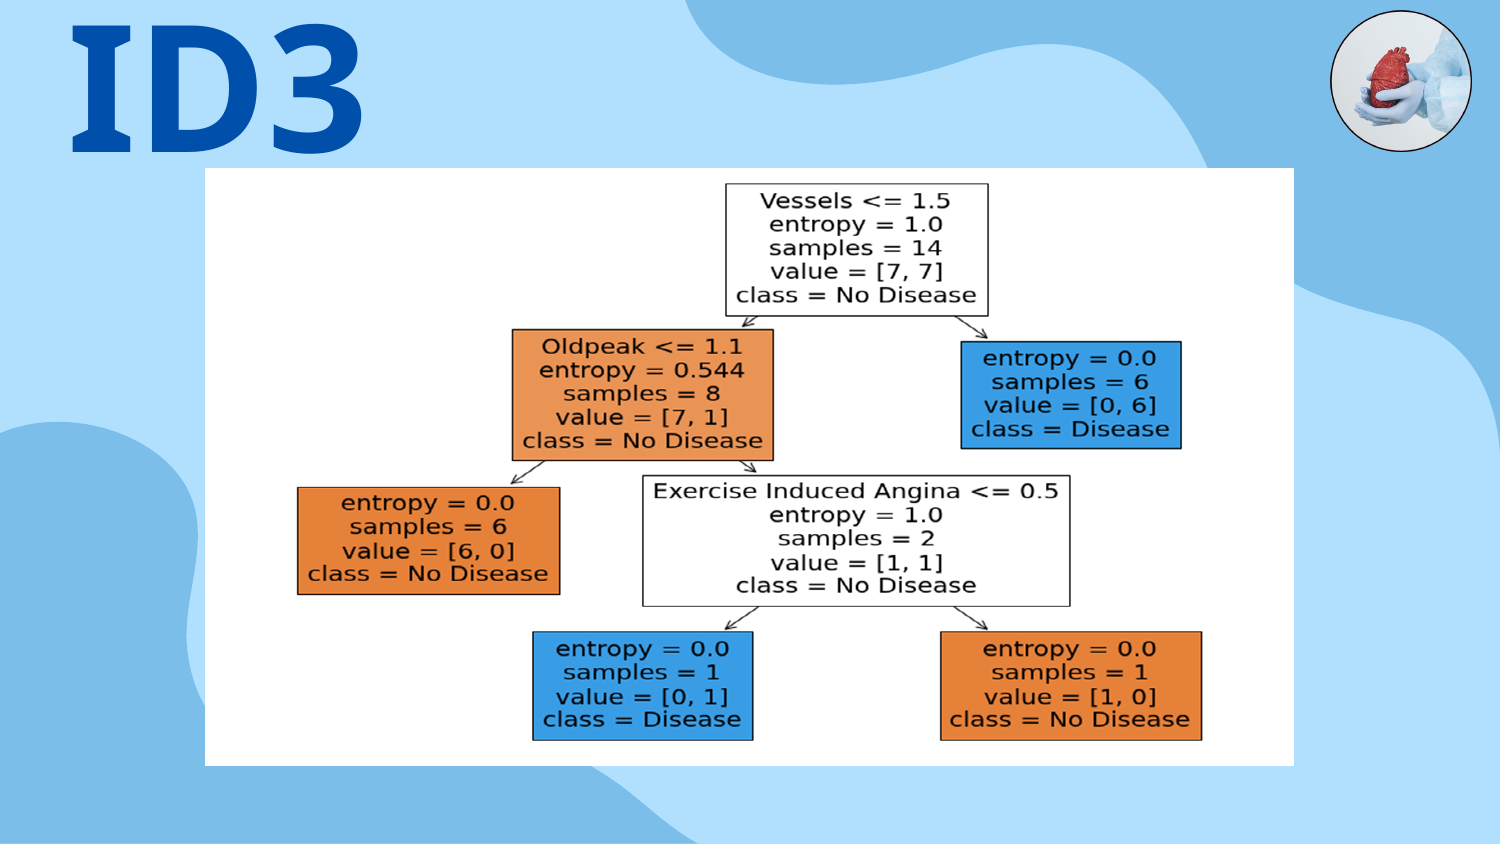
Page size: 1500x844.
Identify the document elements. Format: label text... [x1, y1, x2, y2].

title ID3 [0, 10, 439, 152]
picture [1329, 10, 1472, 152]
picture [205, 168, 1295, 766]
